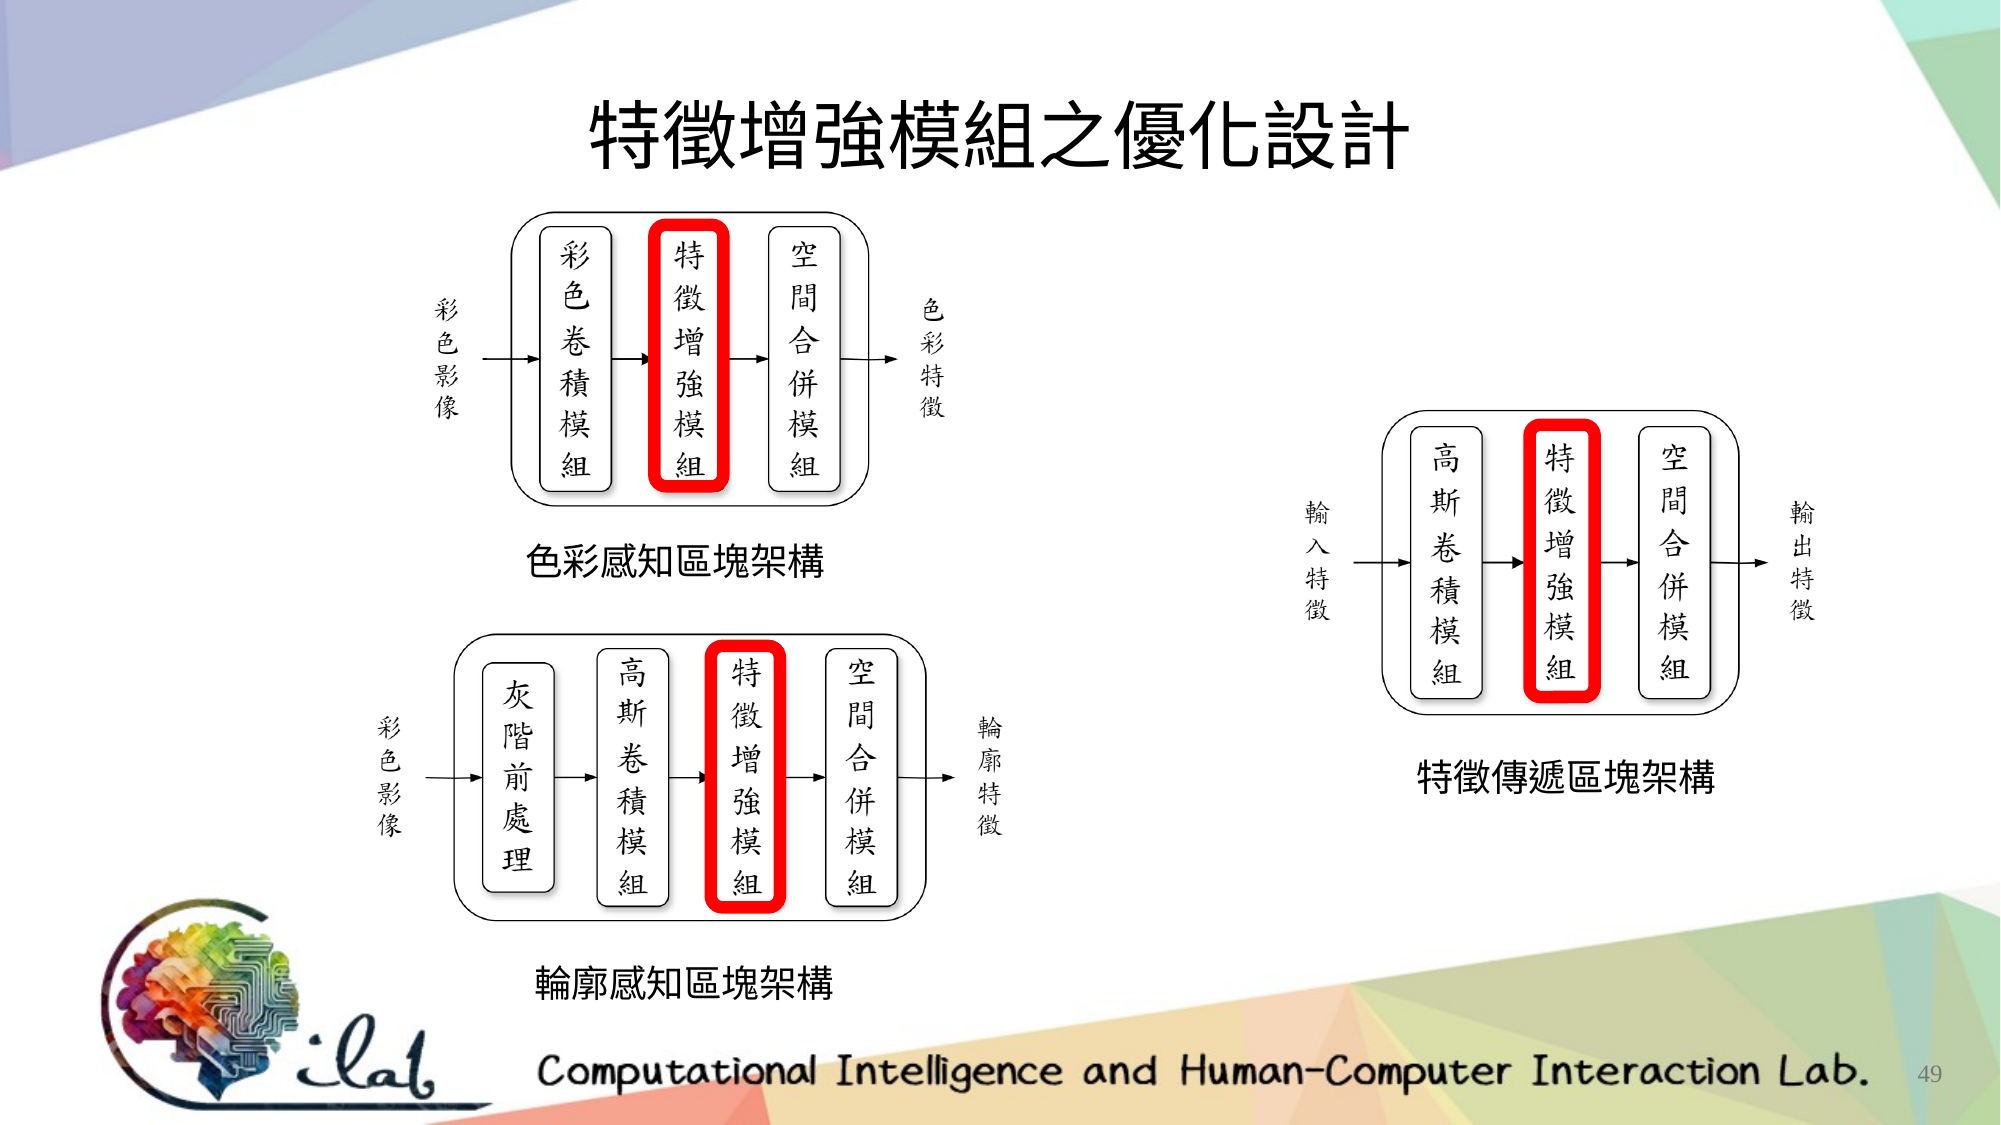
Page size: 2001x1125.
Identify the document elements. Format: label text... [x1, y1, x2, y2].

text_box 特徵傳遞區塊架構 [1401, 746, 1734, 806]
picture [0, 0, 2001, 1125]
slide_number 49 [1507, 1042, 1958, 1103]
text_box 色彩感知區塊架構 [510, 530, 842, 591]
text_box 特徵增強模組之優化設計 [572, 81, 1428, 187]
text_box 輪廓感知區塊架構 [519, 952, 859, 1013]
